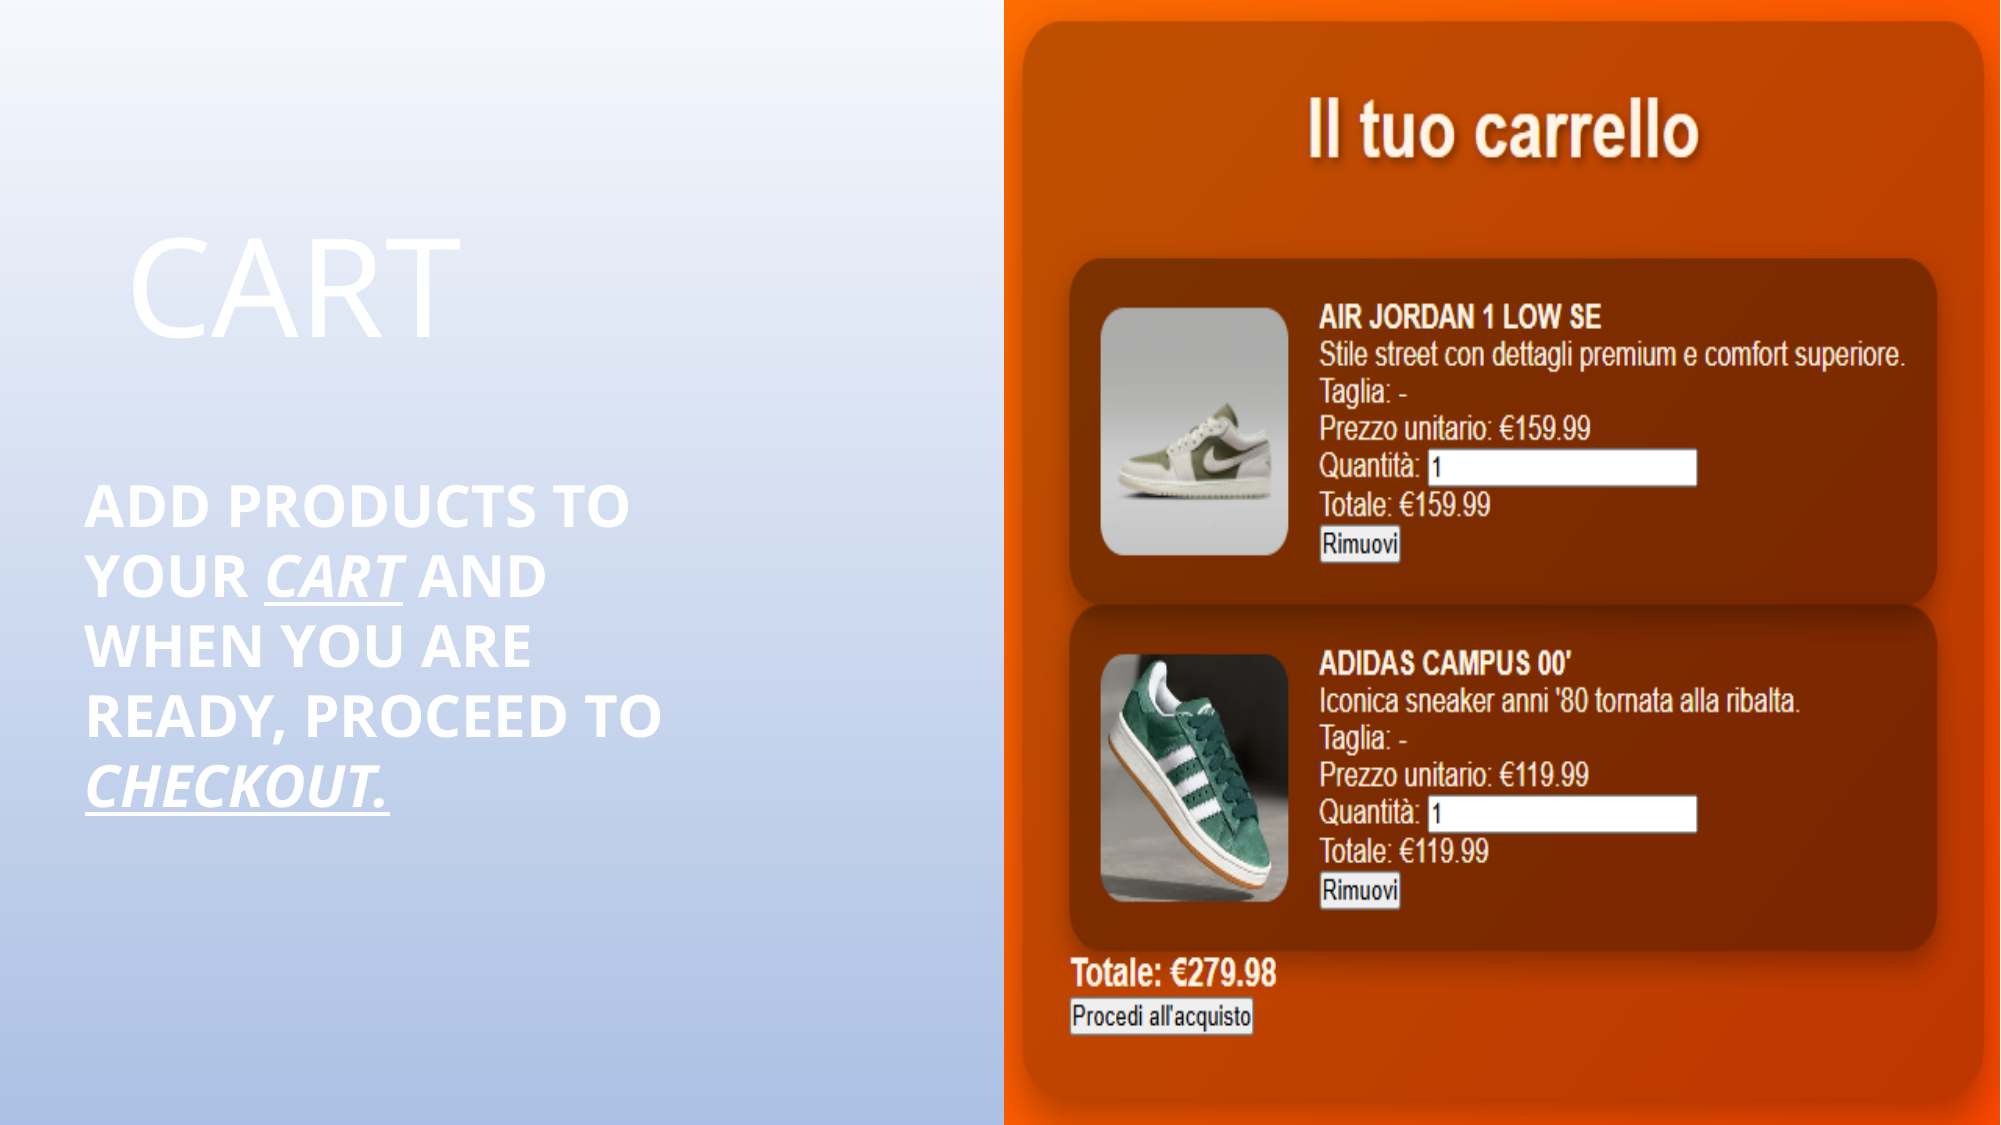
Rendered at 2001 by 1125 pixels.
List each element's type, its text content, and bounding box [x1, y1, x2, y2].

text_box CART [110, 192, 930, 372]
text_box ADD PRODUCTS TO YOUR CART AND WHEN YOU ARE READY, PROCEED TO CHECKOUT. [70, 461, 692, 897]
picture [1004, 0, 2000, 1125]
